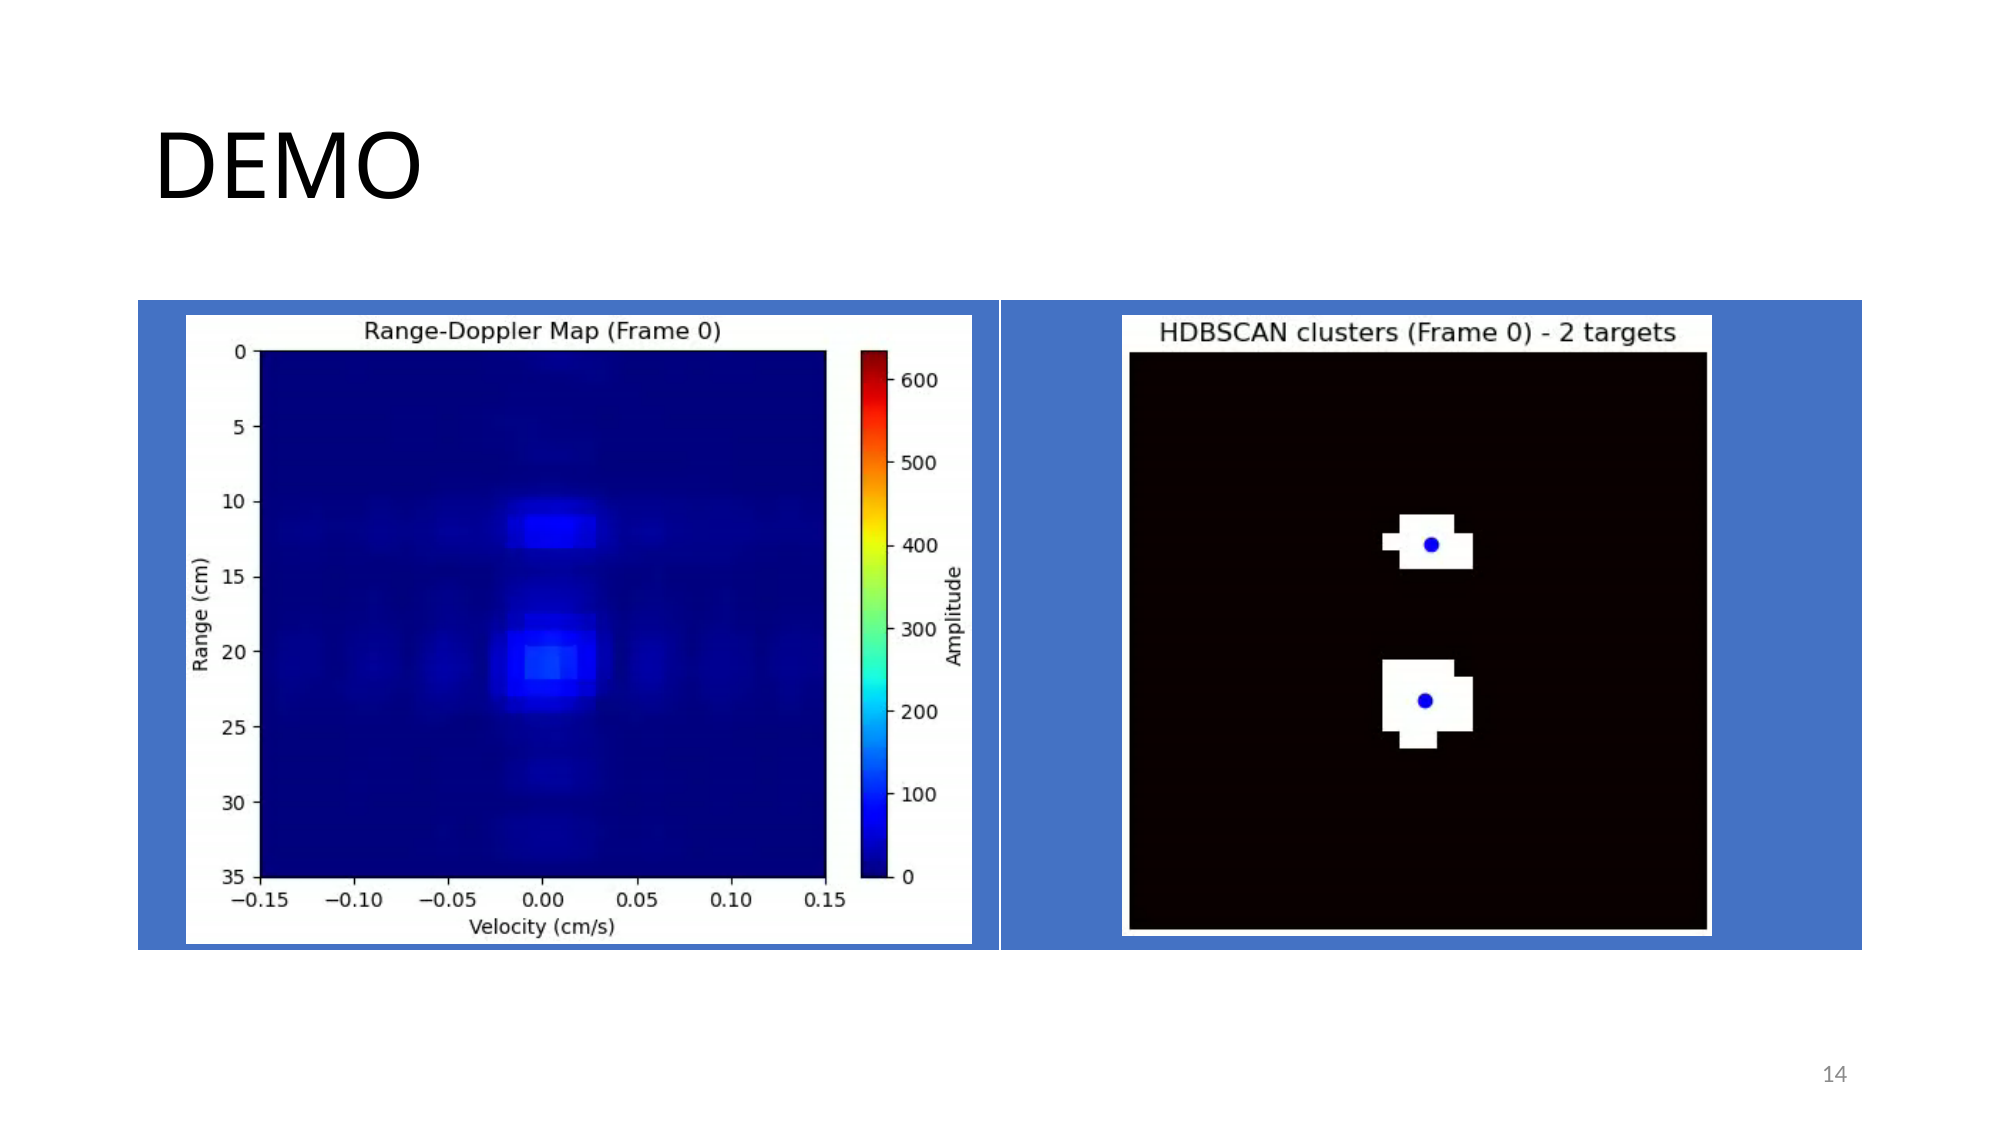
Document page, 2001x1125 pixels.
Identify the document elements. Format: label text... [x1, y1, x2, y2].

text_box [1121, 314, 1713, 937]
slide_number 14 [1412, 1042, 1863, 1103]
table_header [1001, 300, 1862, 950]
table_header [138, 300, 999, 950]
title DEMO [137, 59, 1863, 278]
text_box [185, 315, 973, 945]
